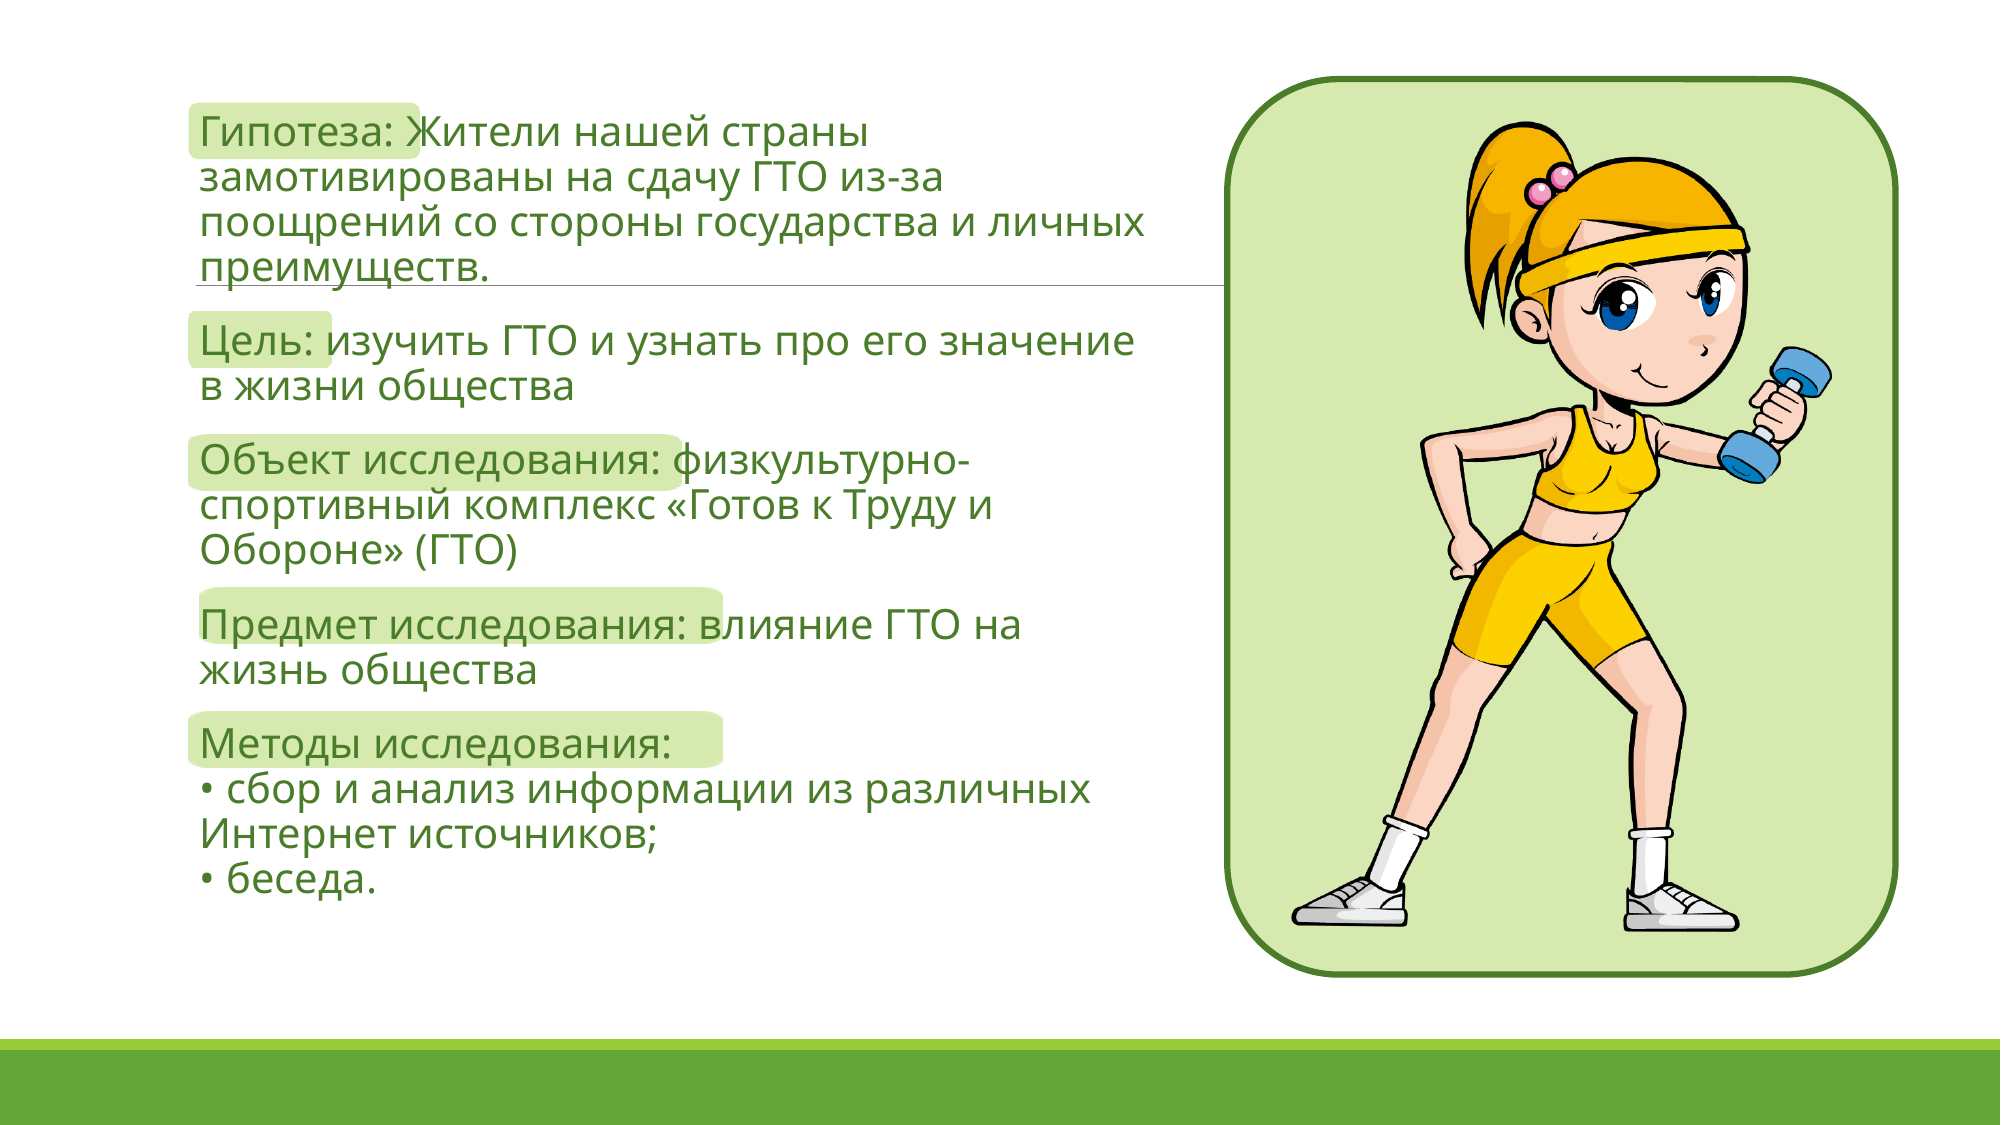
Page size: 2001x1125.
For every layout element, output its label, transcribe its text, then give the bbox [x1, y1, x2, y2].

text_box [1225, 77, 1897, 976]
picture [199, 586, 724, 644]
list Гипотеза: Жители нашей страны замотивированы на сдачу ГТО из-за поощрений со стороны государства и личных преимуществ. Цель: изучить ГТО и узнать про его значение в жизни общества Объект исследования: физкультурно-спортивный комплекс «Готов к Труду и Обороне» (ГТО) Предмет исследования: влияние ГТО на жизнь общества Методы исследования: • сбор и анализ информации из различных Интернет источников; • беседа. [199, 102, 1164, 975]
picture [187, 711, 724, 769]
picture [187, 433, 683, 491]
text_box [187, 101, 414, 161]
picture [1290, 121, 1833, 933]
picture [187, 311, 333, 369]
